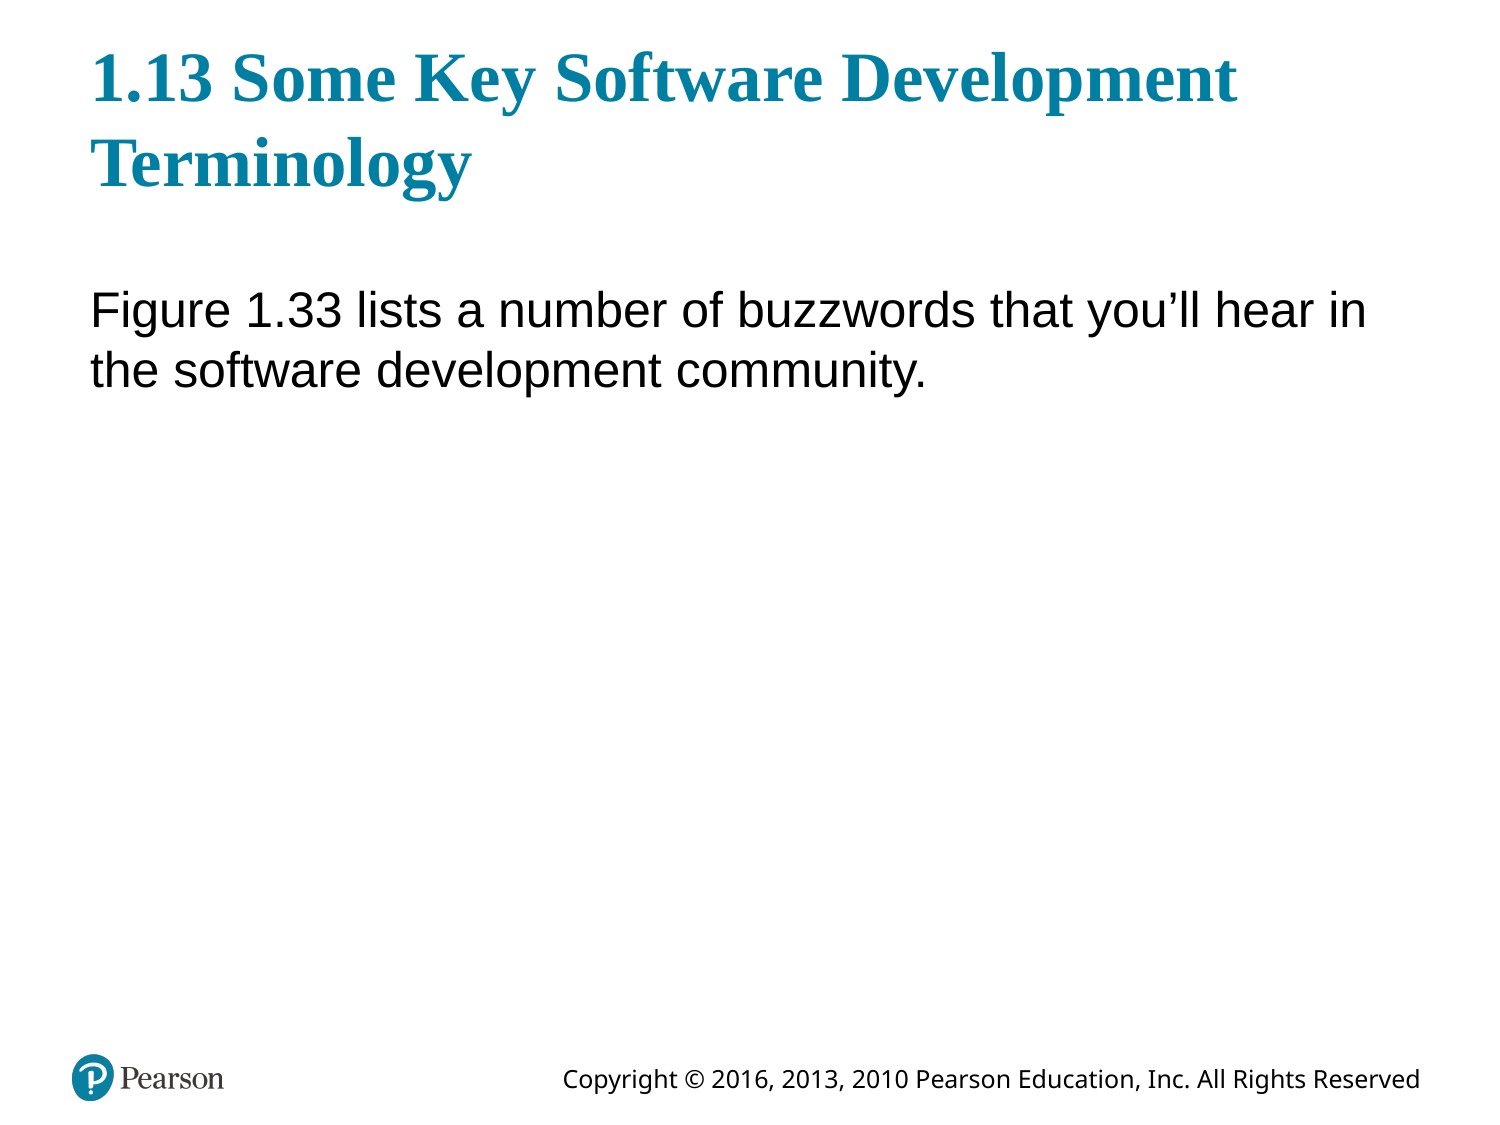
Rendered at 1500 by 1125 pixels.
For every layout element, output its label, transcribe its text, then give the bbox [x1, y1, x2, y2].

picture [72, 1087, 83, 1101]
picture [72, 1054, 88, 1070]
list Figure 1.33 lists a number of buzzwords that you’ll hear in the software development community. [75, 262, 1425, 1005]
title 1.13 Some Key Software Development Terminology [75, 35, 1425, 216]
picture [98, 1054, 224, 1101]
picture [80, 1063, 106, 1088]
